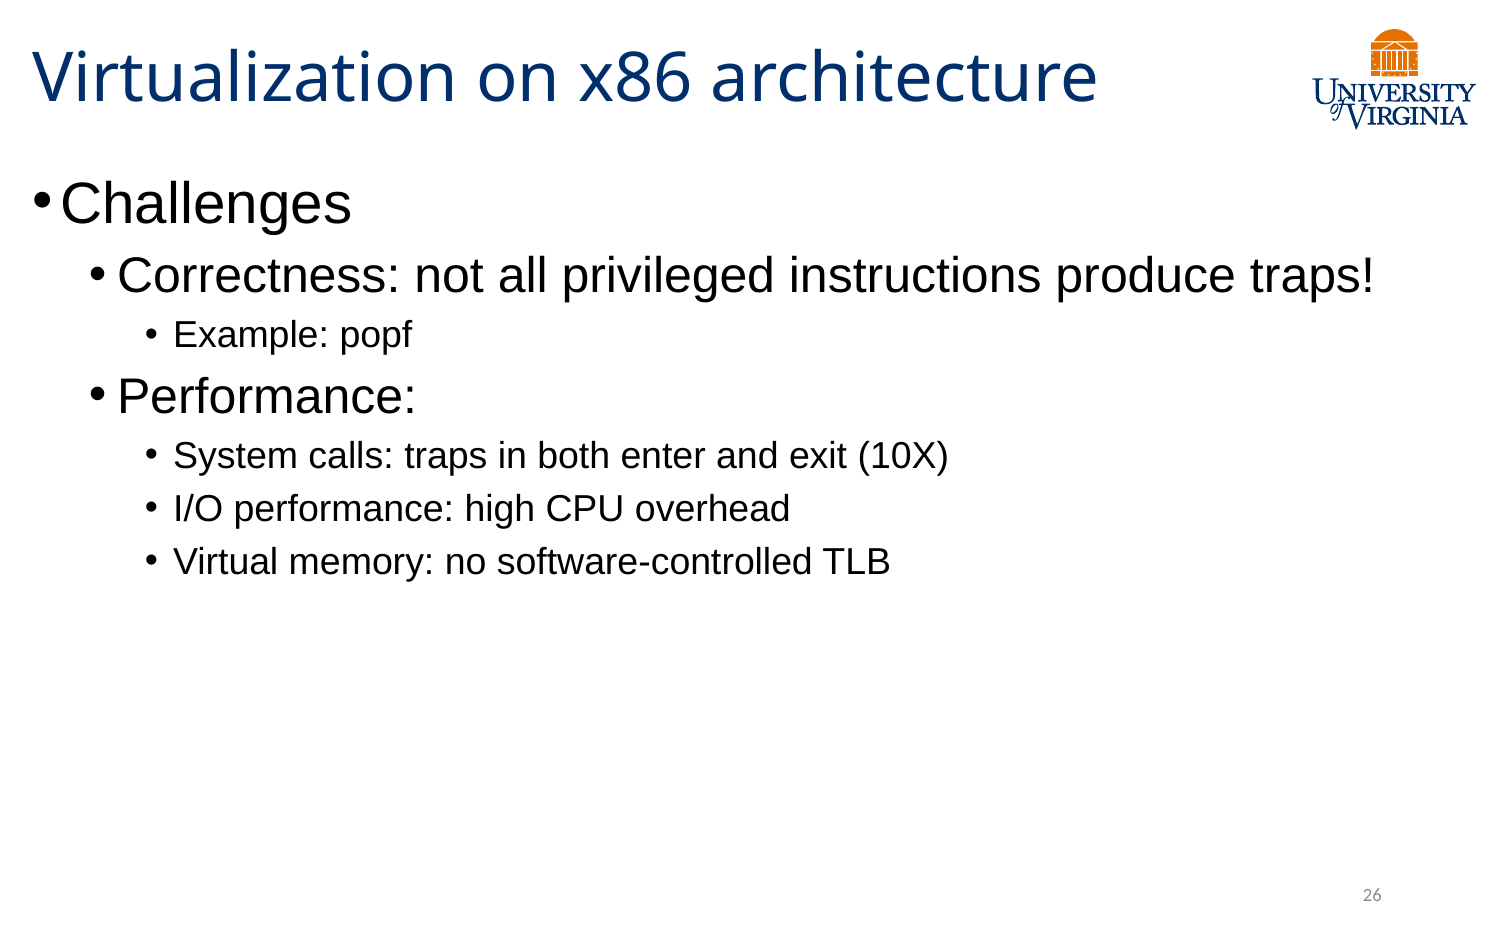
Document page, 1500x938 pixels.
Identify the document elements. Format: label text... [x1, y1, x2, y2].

title Virtualization on x86 architecture [17, 14, 1297, 145]
slide_number 26 [1059, 868, 1397, 919]
list Challenges Correctness: not all privileged instructions produce traps! Example: popf Performance: System calls: traps in both enter and exit (10X) I/O performance: high CPU overhead Virtual memory: no software-controlled TLB [17, 157, 1483, 845]
